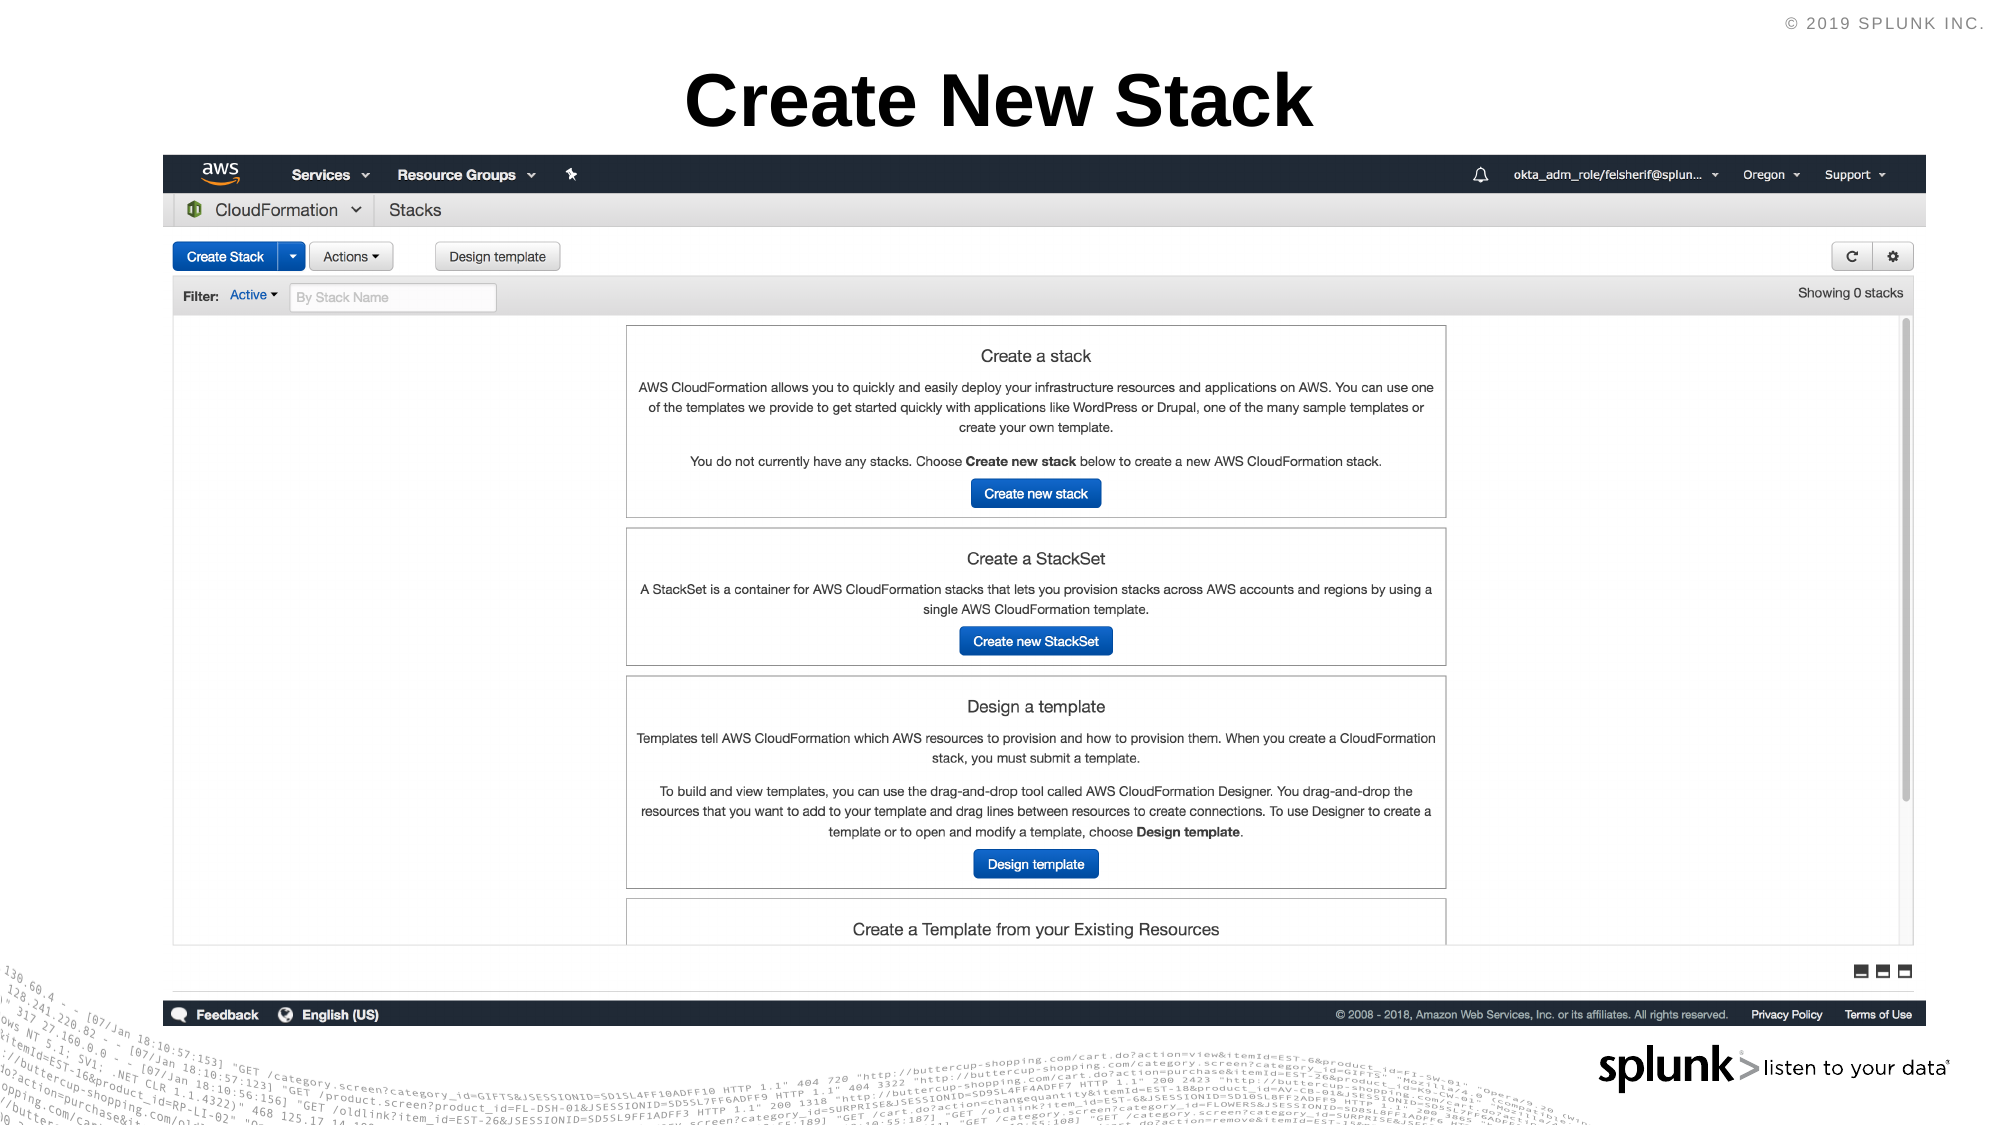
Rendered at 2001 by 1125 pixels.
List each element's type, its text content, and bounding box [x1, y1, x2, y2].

picture [0, 0, 2000, 1125]
title Create New Stack [74, 50, 1926, 124]
